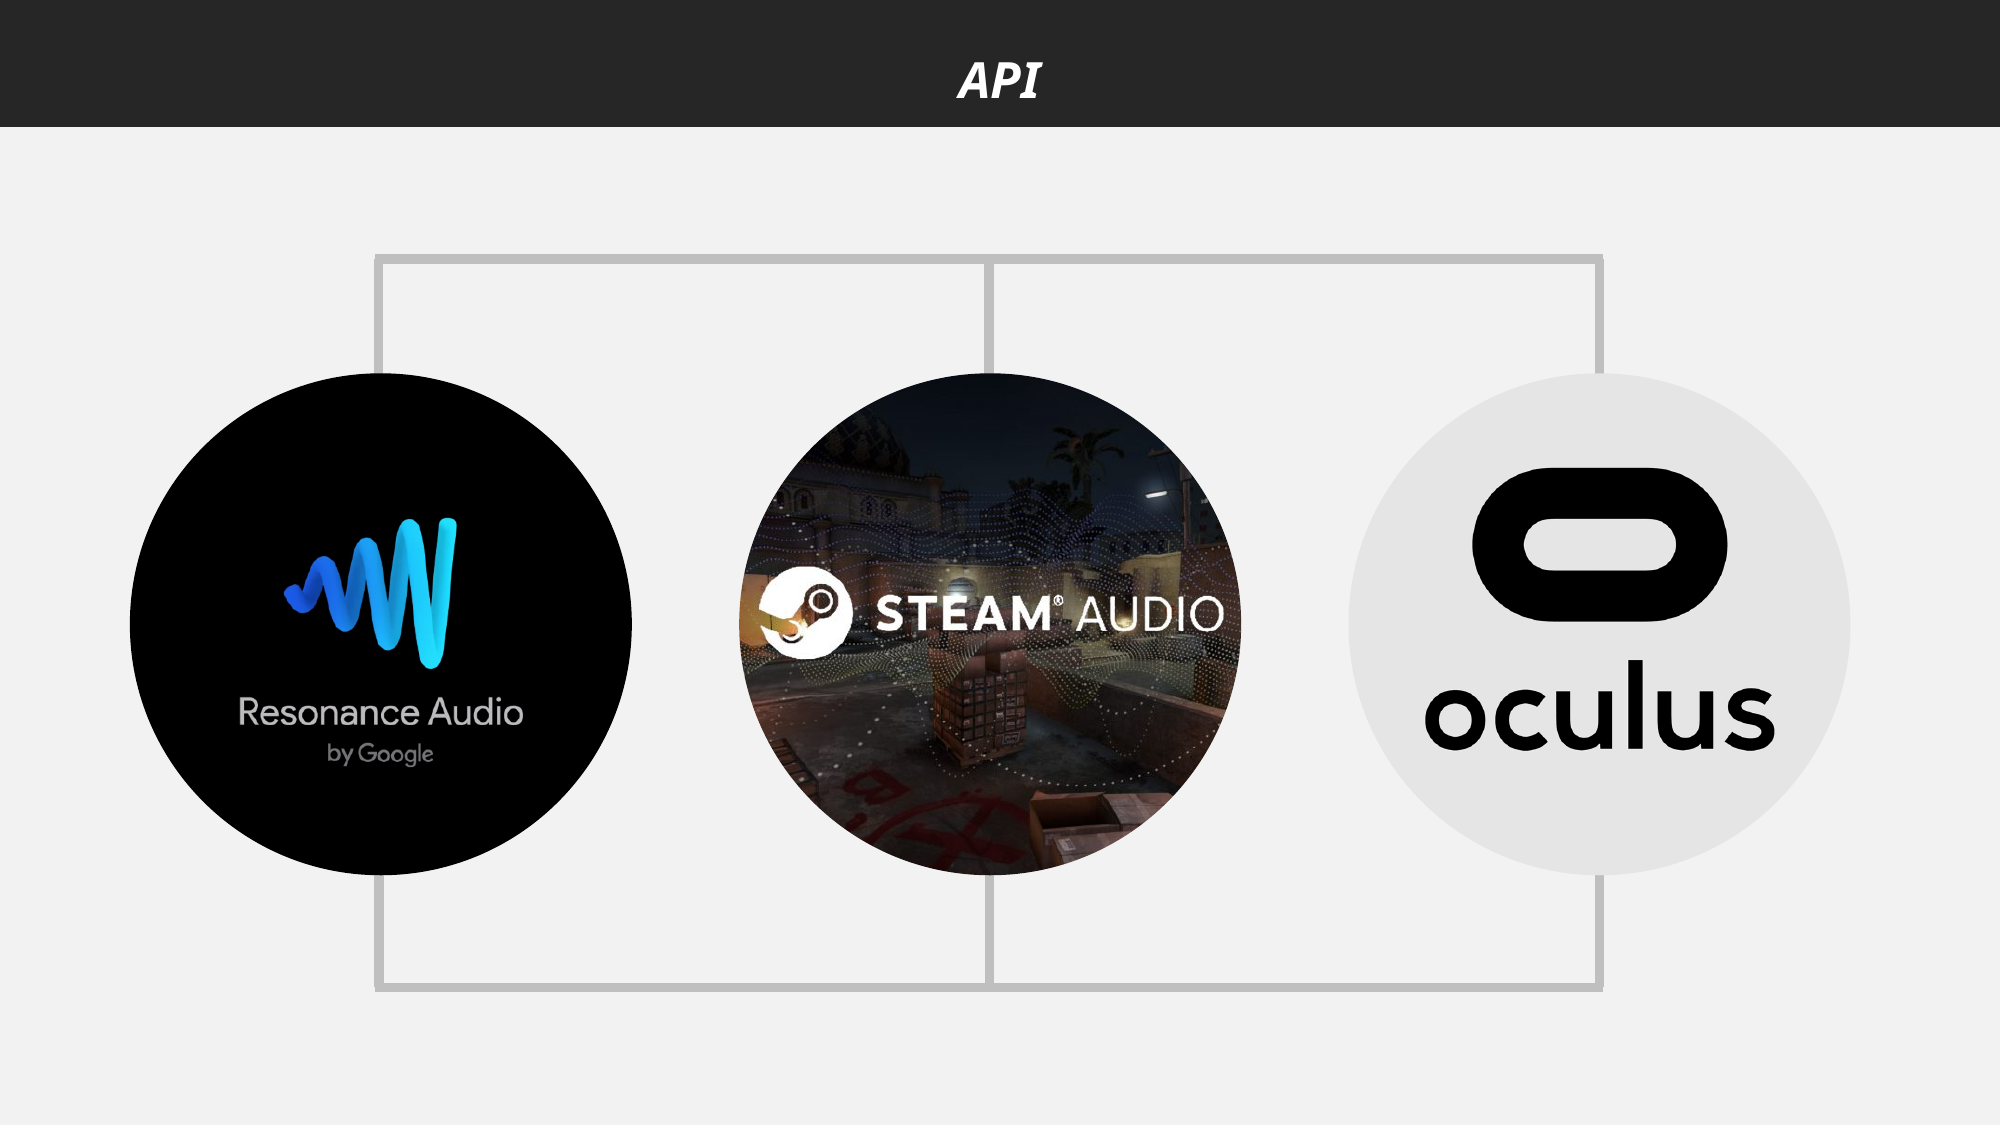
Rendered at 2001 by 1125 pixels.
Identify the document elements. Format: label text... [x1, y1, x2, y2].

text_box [374, 258, 1604, 401]
picture [1348, 373, 1851, 876]
text_box API [0, 0, 2000, 128]
picture [739, 373, 1242, 876]
picture [129, 373, 632, 876]
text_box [374, 846, 1604, 988]
